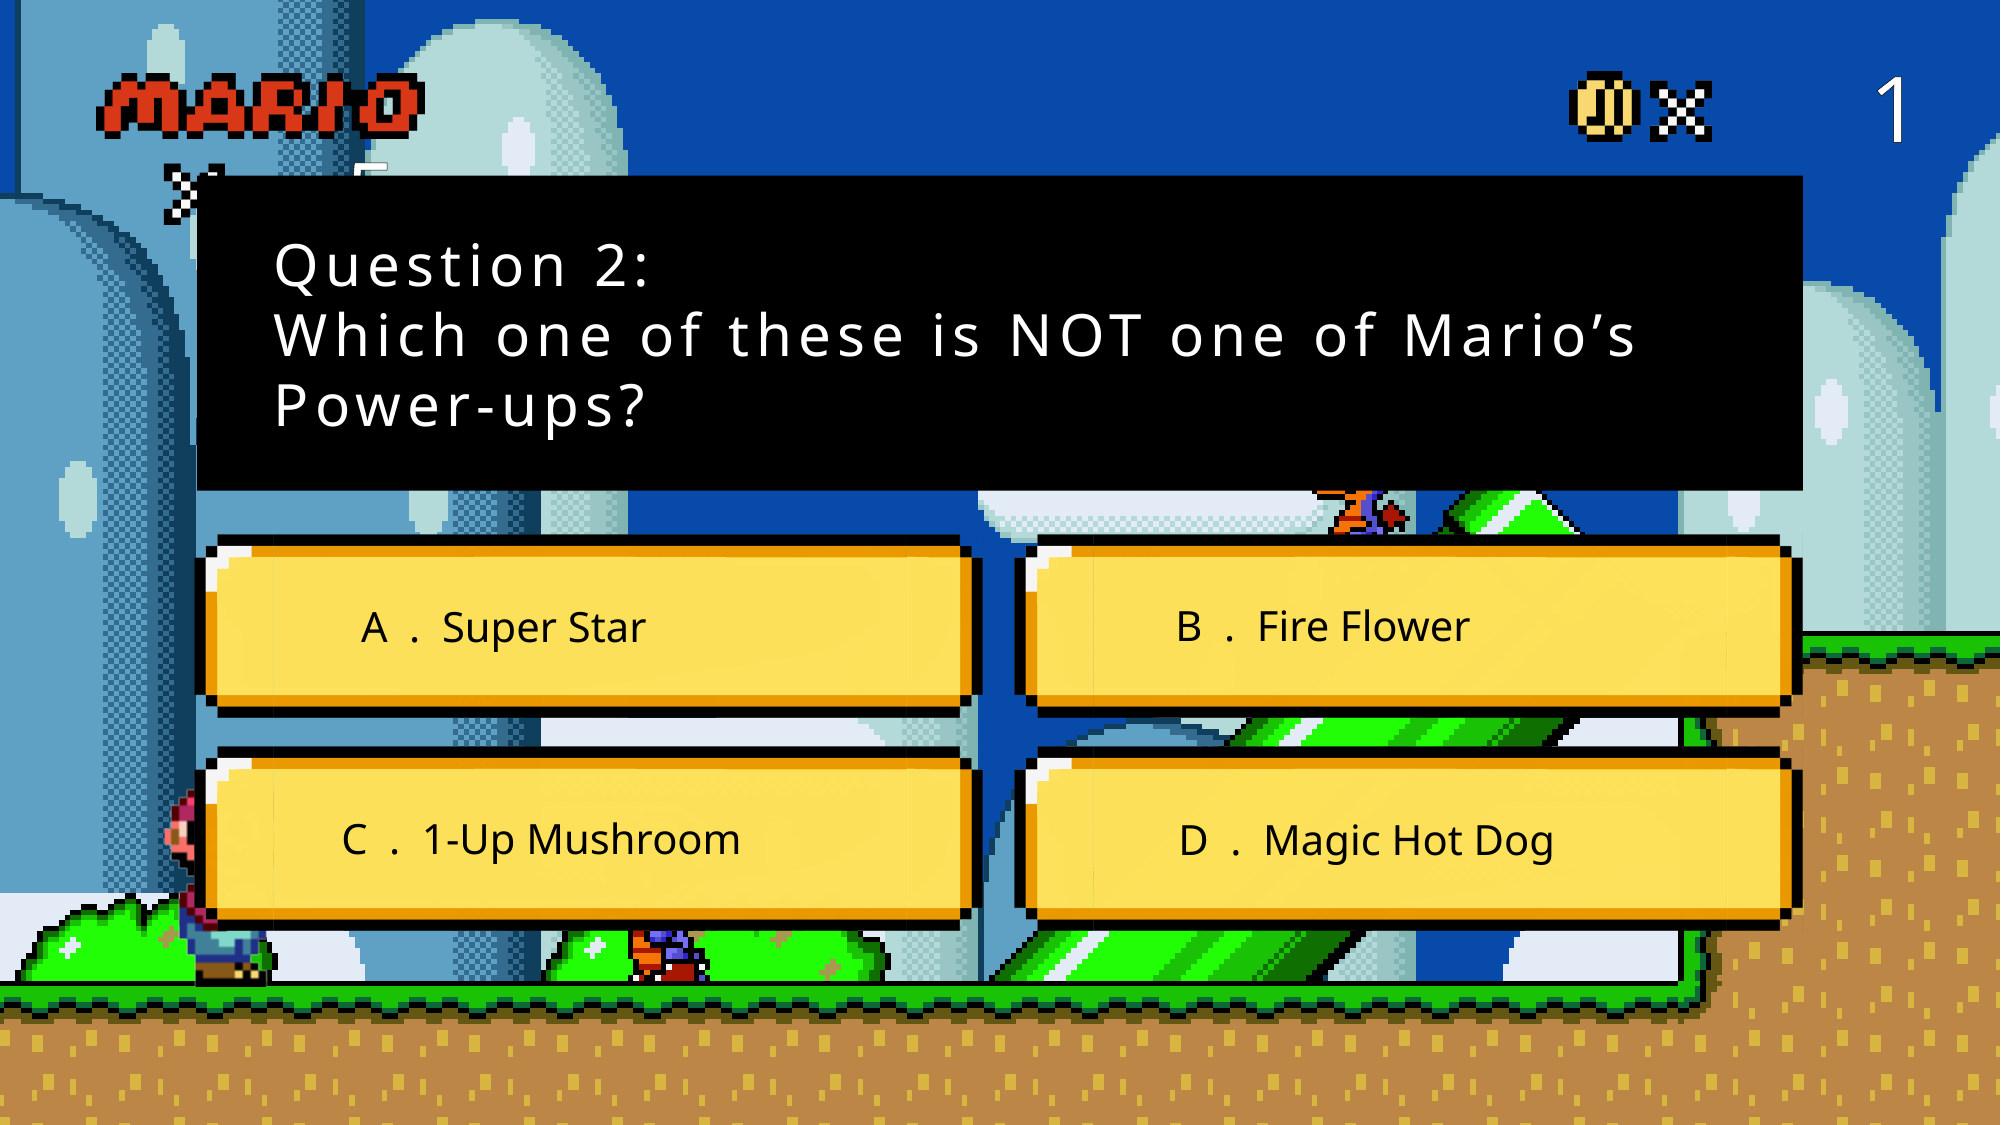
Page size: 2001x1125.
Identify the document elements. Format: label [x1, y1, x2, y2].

text_box [194, 746, 983, 931]
picture [0, 0, 2000, 1125]
text_box [1014, 534, 1803, 718]
text_box [194, 534, 983, 718]
text_box [1014, 746, 1803, 931]
